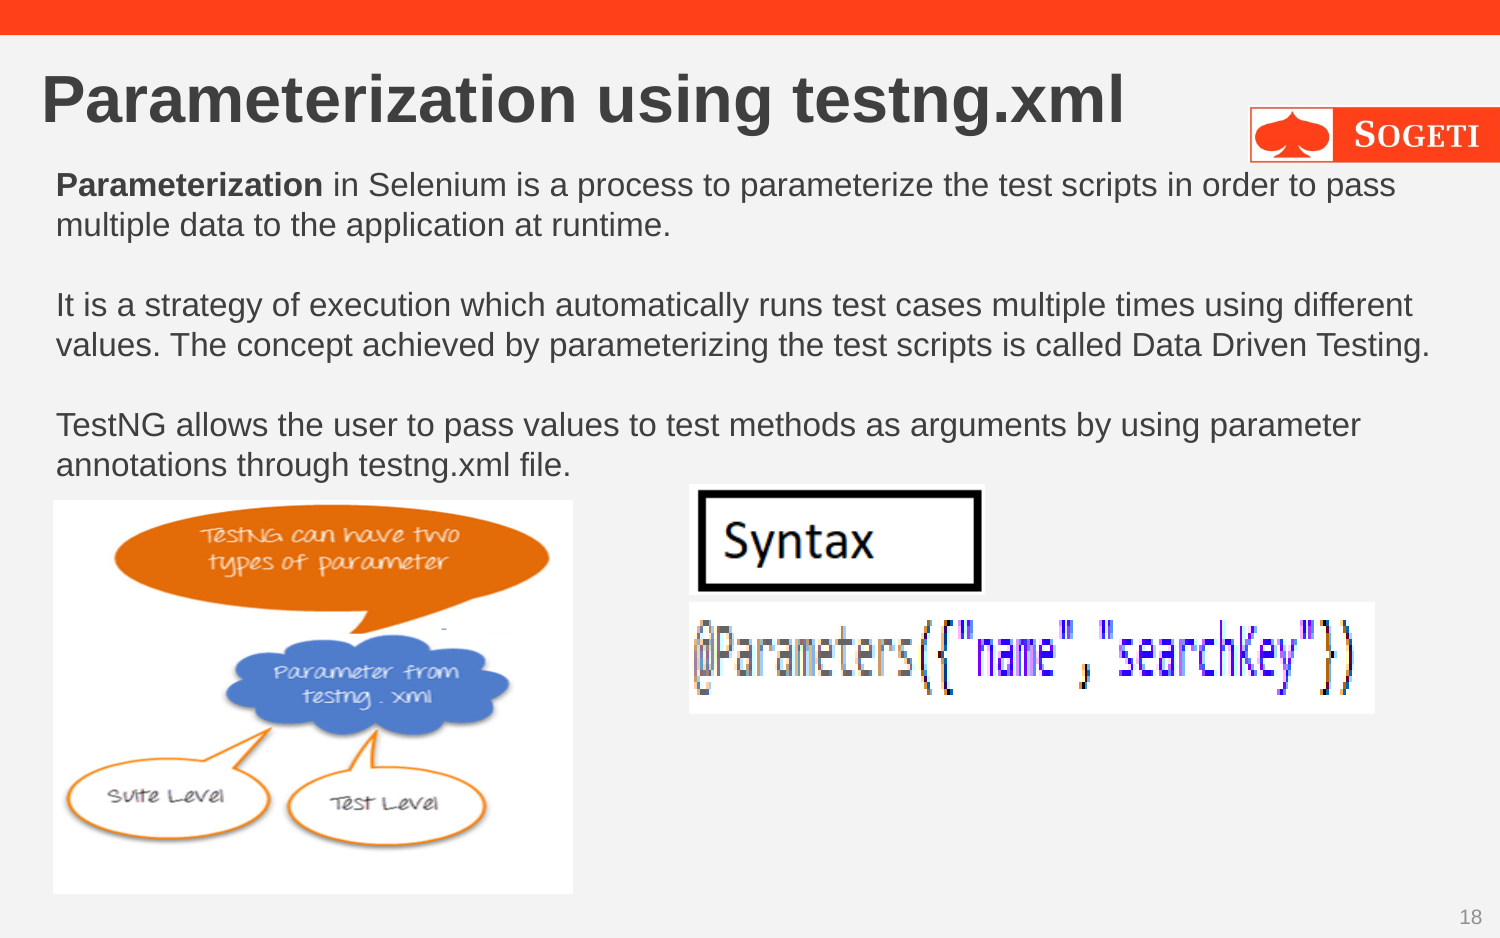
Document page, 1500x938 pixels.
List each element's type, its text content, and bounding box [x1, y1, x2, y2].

picture [1280, 105, 1500, 164]
slide_number 18 [1074, 894, 1483, 938]
picture [52, 500, 573, 895]
picture [689, 602, 1375, 714]
picture [689, 484, 986, 595]
title Parameterization using testng.xml [41, 55, 1280, 156]
text_box Parameterization in Selenium is a process to parameterize the test scripts in order to pass multiple data to the application at runtime. It is a strategy of execution which automatically runs test cases multiple times using different values. The concept achieved by parameterizing the test scripts is called Data Driven Testing. TestNG allows the user to pass values to test methods as arguments by using parameter annotations through testng.xml file. [40, 156, 1459, 923]
